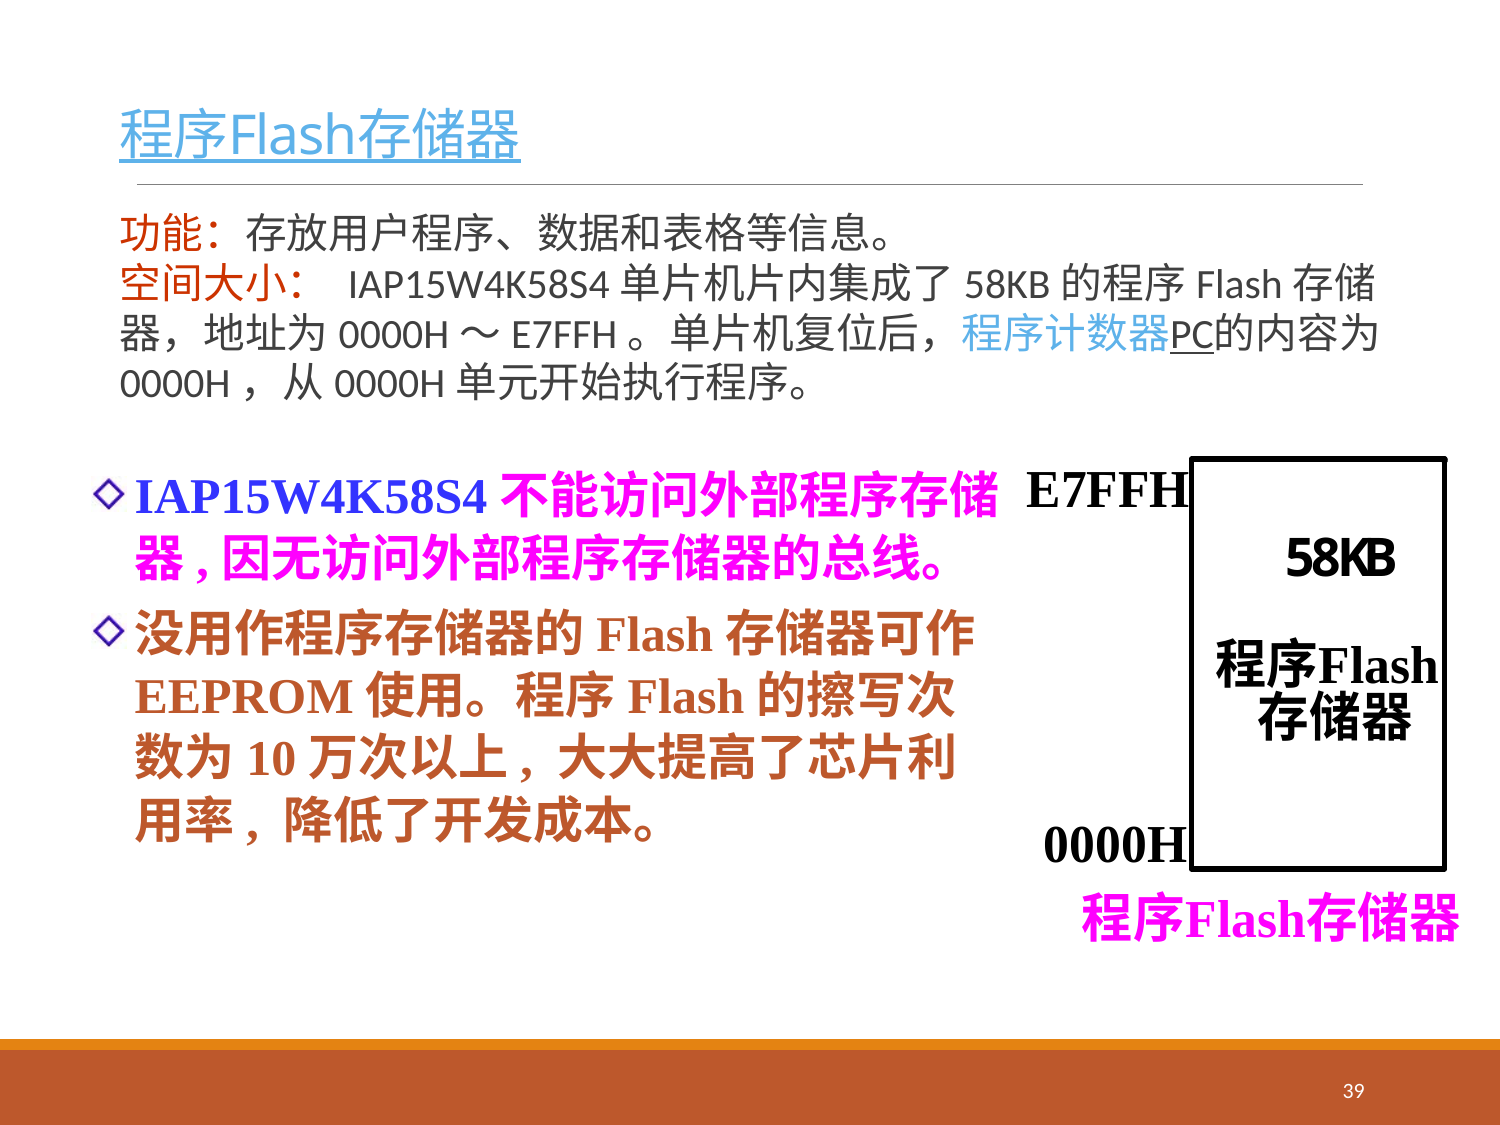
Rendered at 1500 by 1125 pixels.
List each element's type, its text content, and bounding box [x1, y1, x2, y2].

list 功能：存放用户程序、数据和表格等信息。 空间大小： IAP15W4K58S4单片机片内集成了58KB的程序Flash存储器，地址为0000H～E7FFH。单片机复位后，程序计数器PC的内容为0000H，从0000H单元开始执行程序。 [76, 205, 1409, 443]
title 程序Flash存储器 [104, 92, 1220, 176]
text_box IAP15W4K58S4不能访问外部程序存储器,因无访问外部程序存储器的总线。 没用作程序存储器的Flash存储器可作EEPROM使用。程序Flash的擦写次数为10万次以上, 大大提高了芯片利用率, 降低了开发成本。 [76, 454, 1008, 893]
picture [91, 476, 127, 512]
picture [91, 613, 127, 649]
slide_number 39 [1218, 1059, 1380, 1120]
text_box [1011, 432, 1500, 1003]
